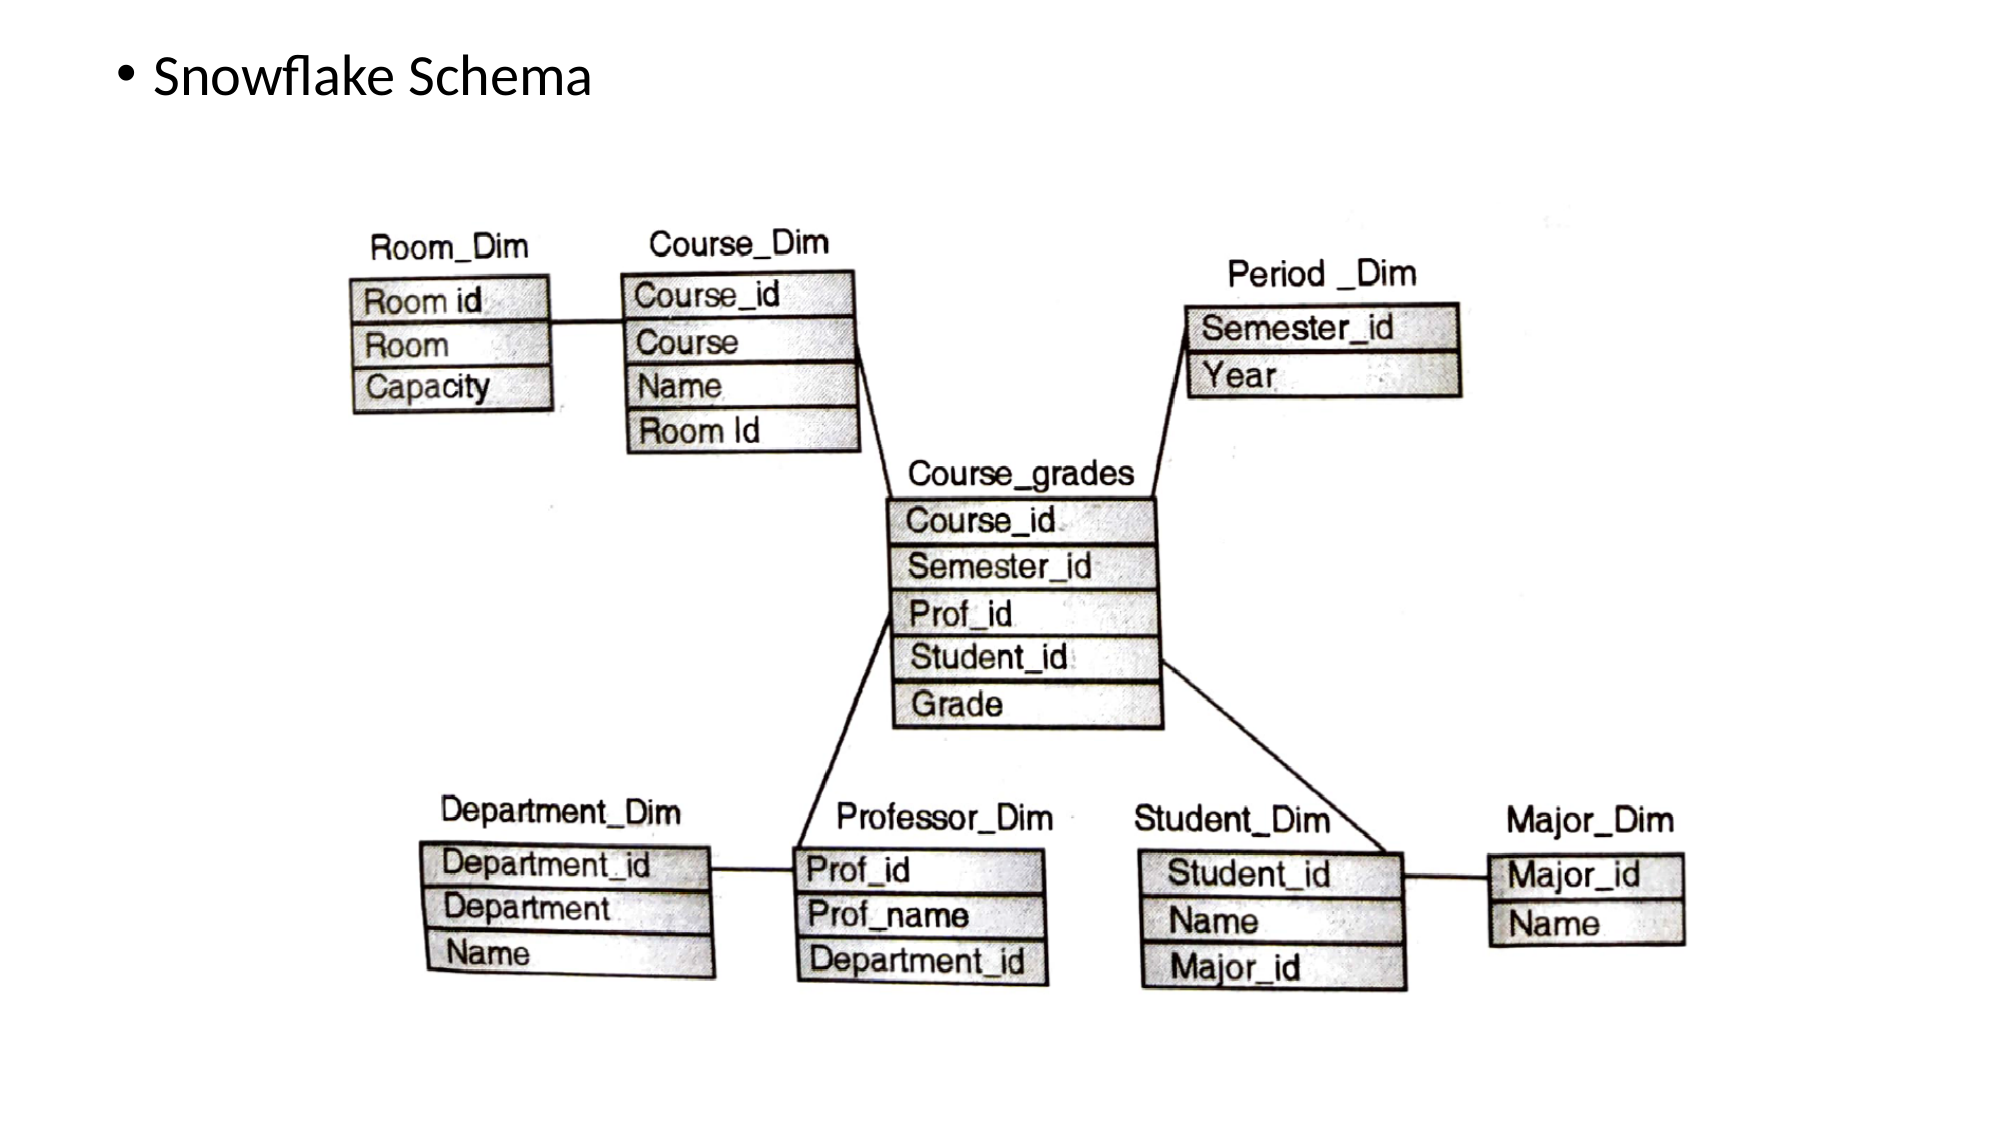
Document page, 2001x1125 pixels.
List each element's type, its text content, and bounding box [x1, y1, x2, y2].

list Snowflake Schema [101, 37, 1827, 752]
picture [304, 202, 1696, 1004]
